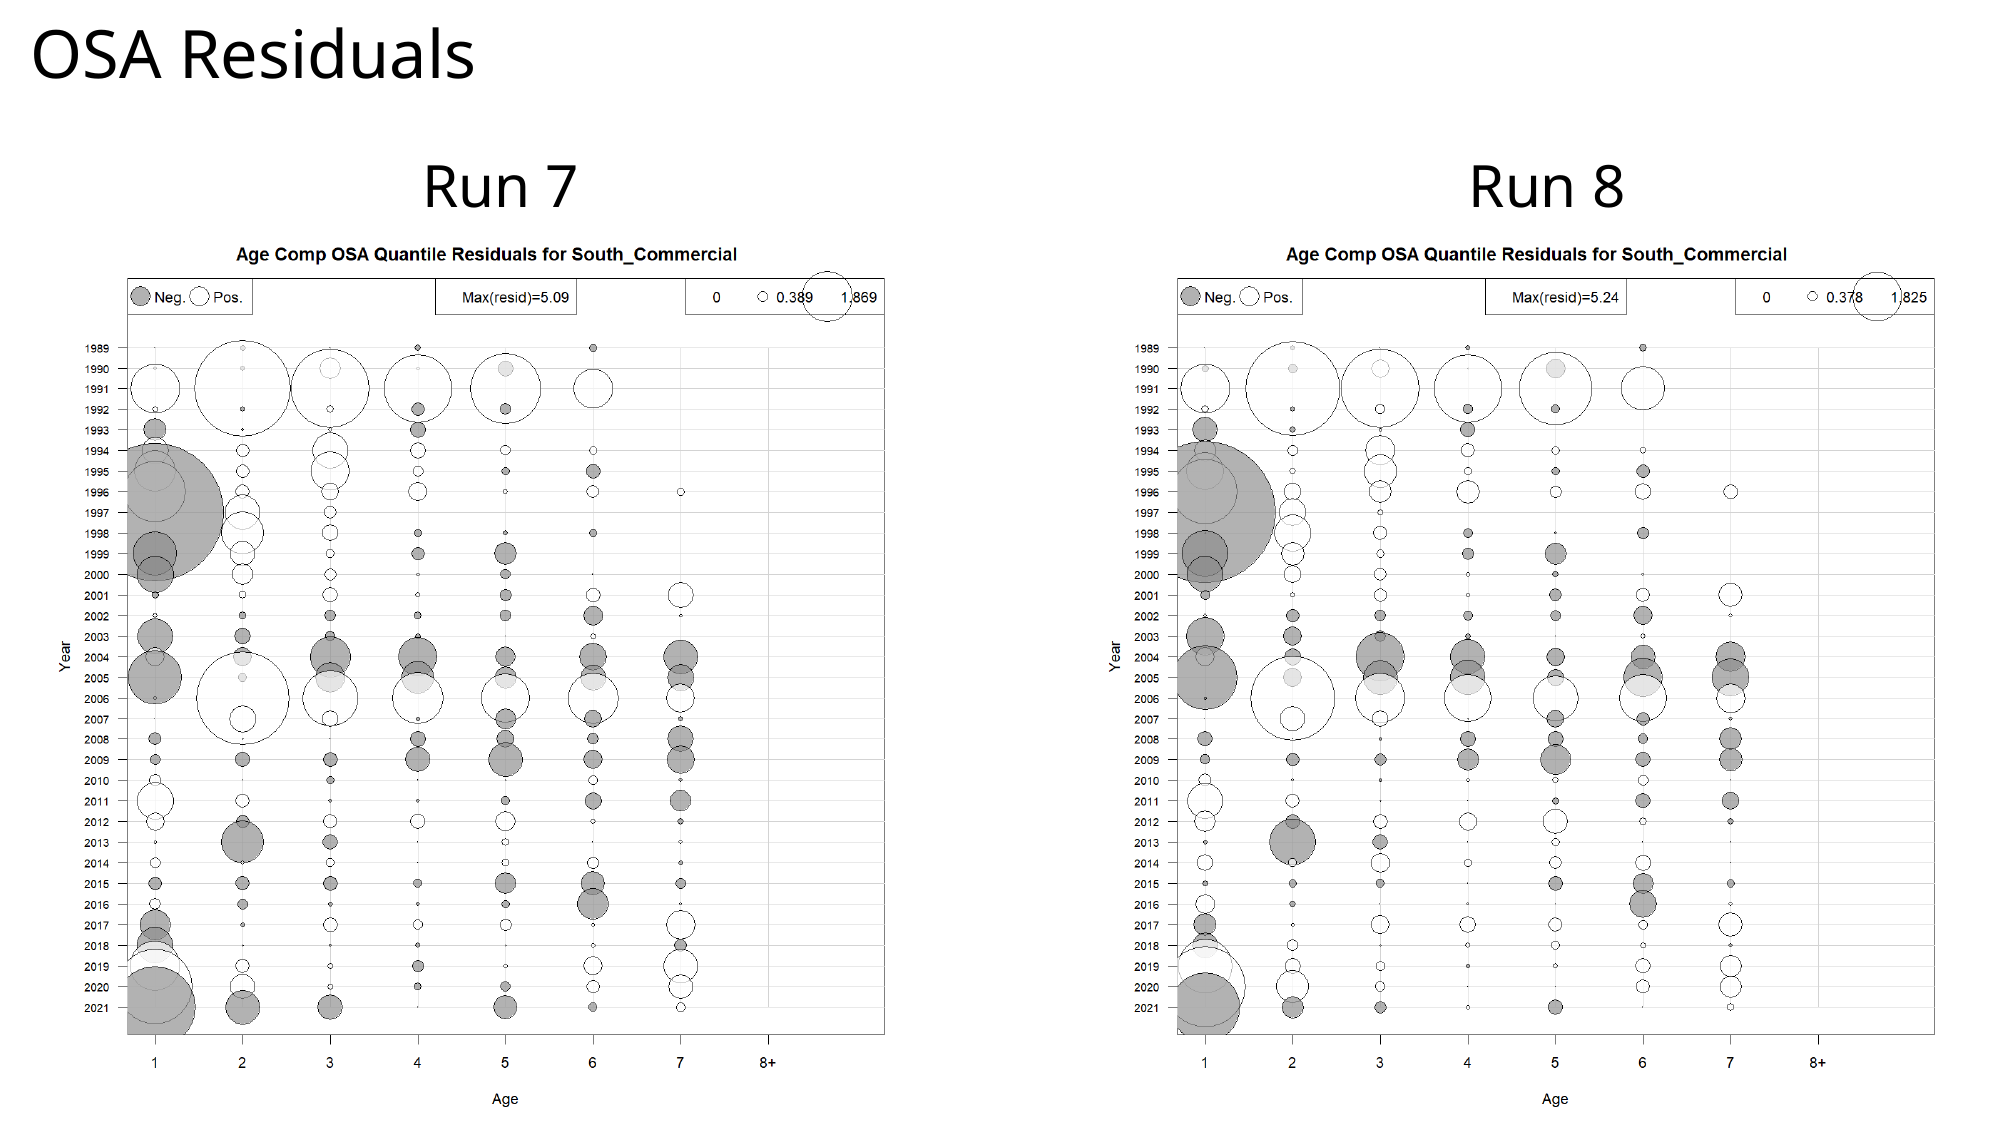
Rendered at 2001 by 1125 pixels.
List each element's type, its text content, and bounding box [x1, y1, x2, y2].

picture [37, 224, 938, 1125]
text_box Run 8 [1220, 149, 1875, 224]
text_box Run 7 [173, 149, 828, 224]
text_box OSA Residuals [15, 13, 1379, 165]
picture [1087, 224, 1988, 1125]
